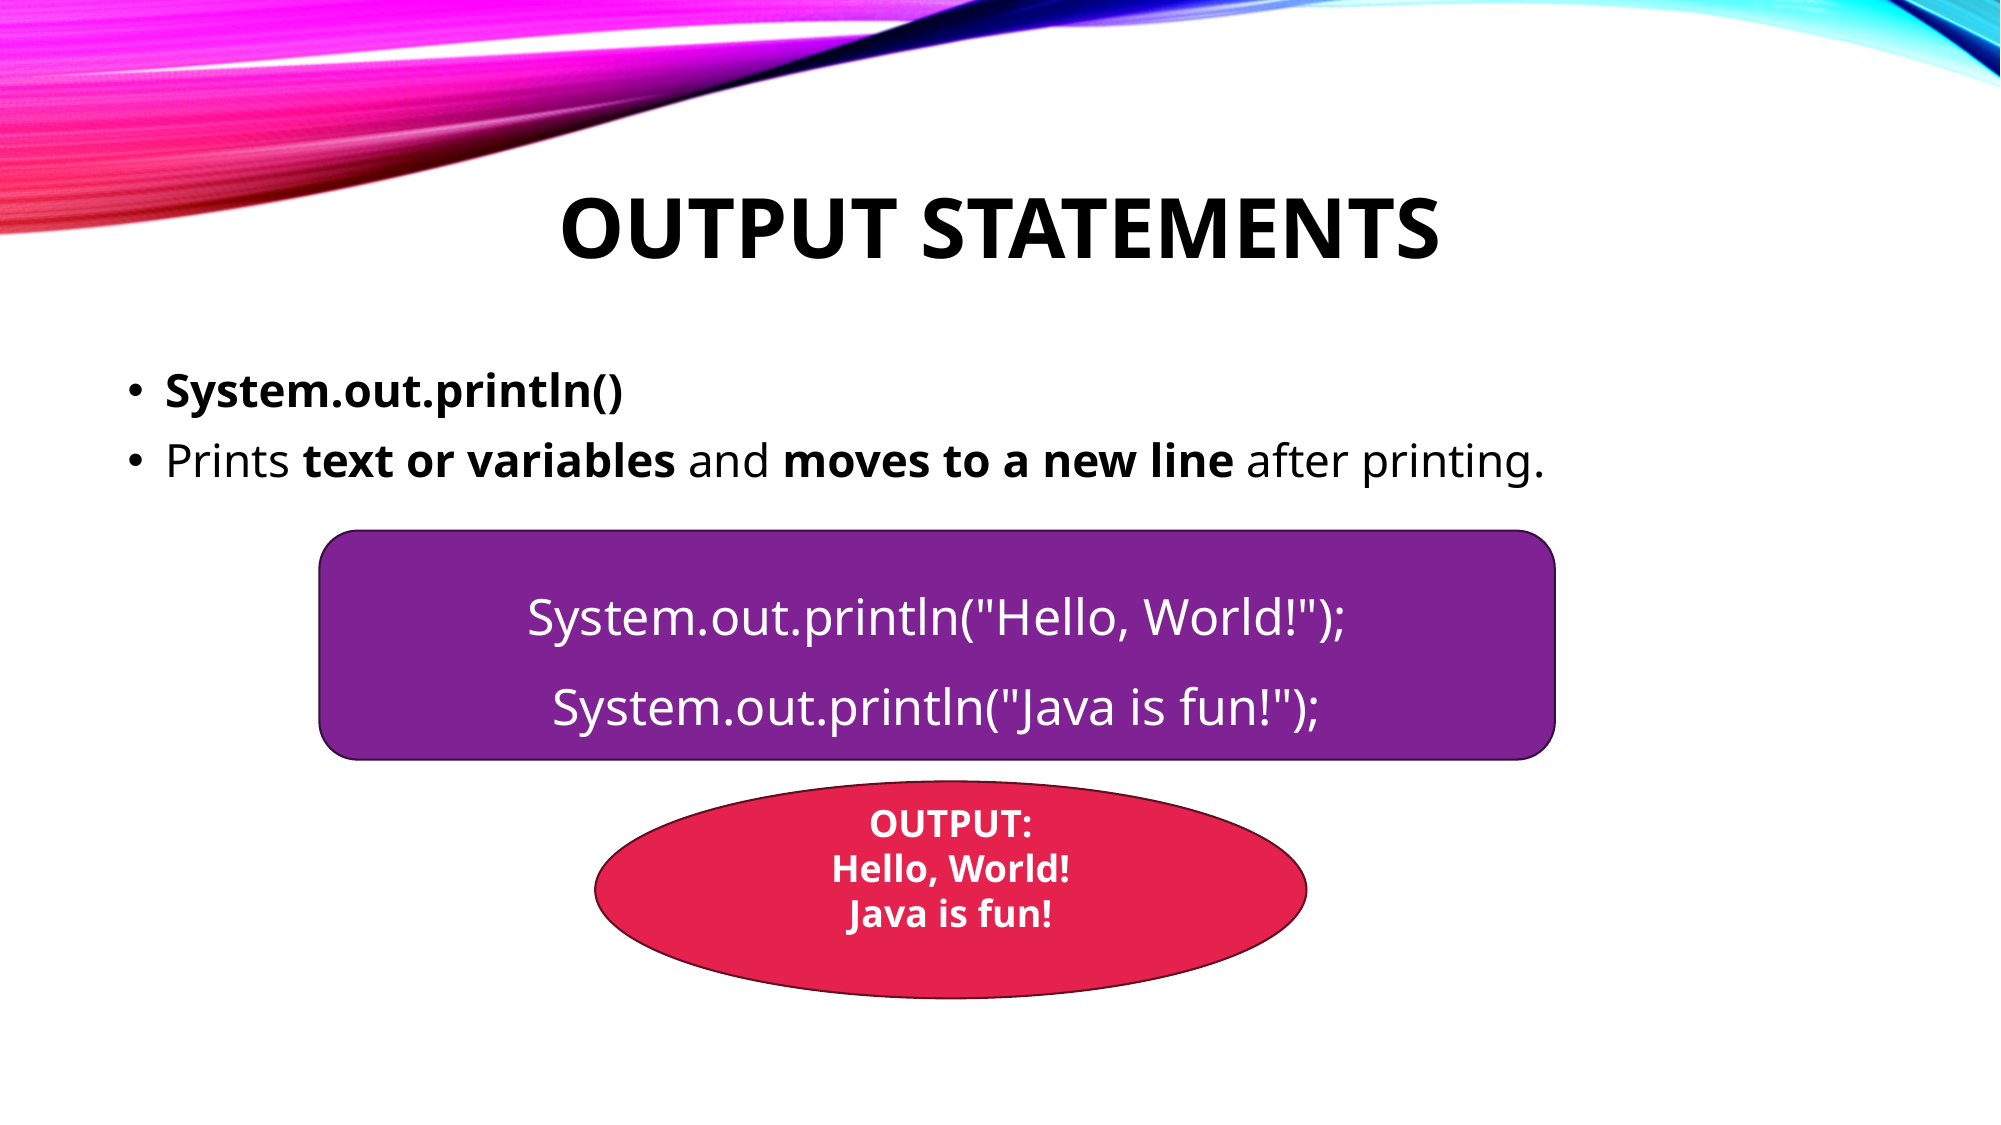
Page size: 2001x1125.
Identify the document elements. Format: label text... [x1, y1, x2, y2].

picture [1910, 0, 2000, 45]
text_box OUTPUT: Hello, World! Java is fun! [594, 780, 1308, 1000]
picture [1890, 0, 2000, 75]
list System.out.println() Prints text or variables and moves to a new line after printing. [112, 360, 1888, 1021]
text_box System.out.println("Hello, World!"); System.out.println("Java is fun!"); [318, 529, 1556, 761]
title OUTPUT STATEMENTS [112, 125, 1888, 338]
picture [0, 0, 2000, 237]
